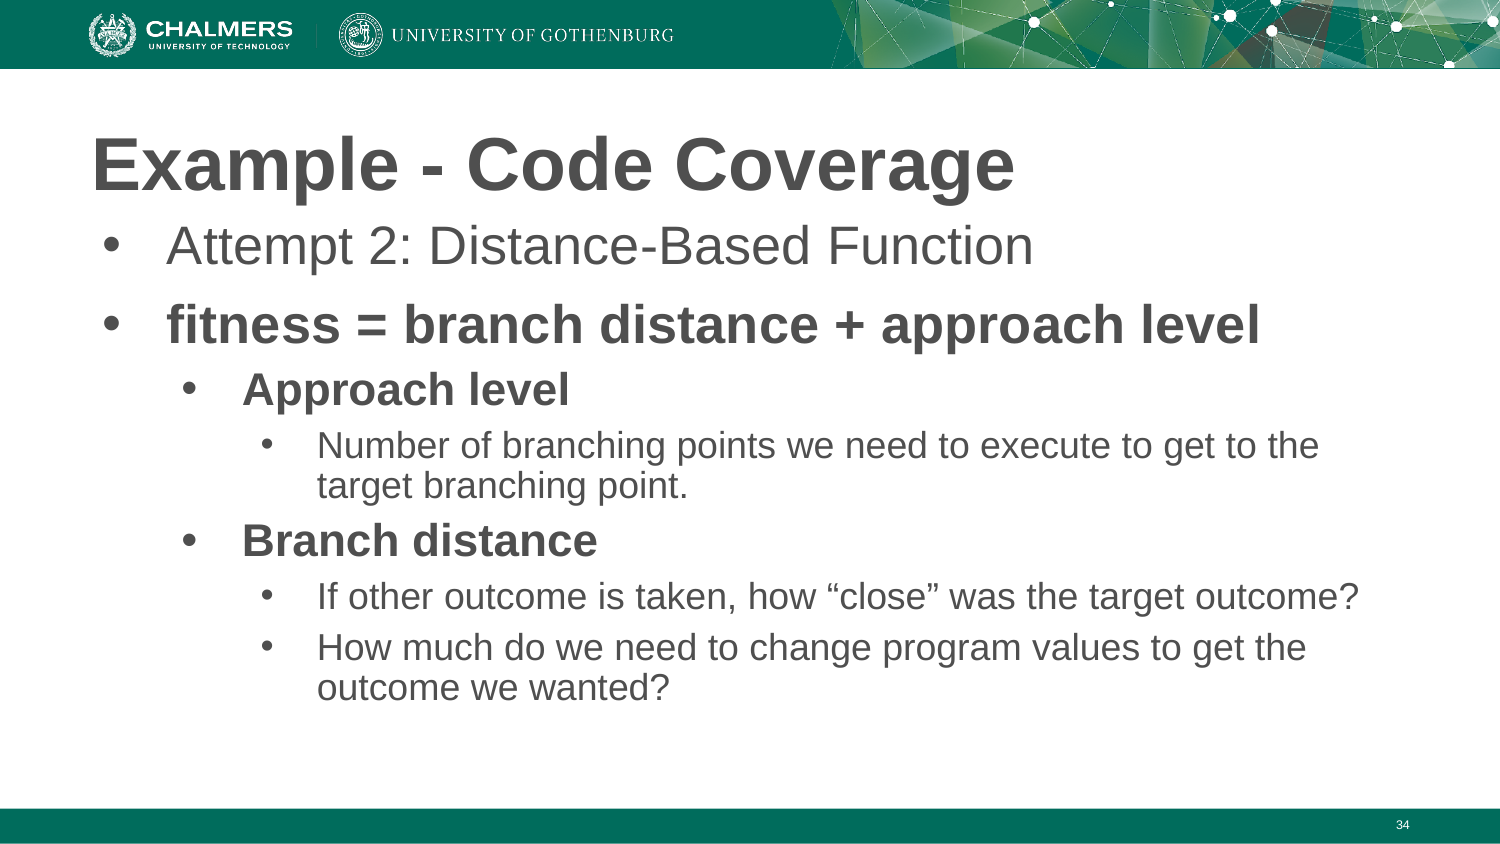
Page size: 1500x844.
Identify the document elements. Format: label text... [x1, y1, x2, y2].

picture [759, 0, 1500, 68]
title Example - Code Coverage [76, 100, 1425, 210]
slide_number ‹#› [1074, 809, 1425, 844]
picture [64, 0, 696, 85]
list Attempt 2: Distance-Based Function fitness = branch distance + approach level Approach level Number of branching points we need to execute to get to the target branching point. Branch distance If other outcome is taken, how “close” was the target outcome? How much do we need to change program values to get the outcome we wanted? [76, 210, 1425, 782]
